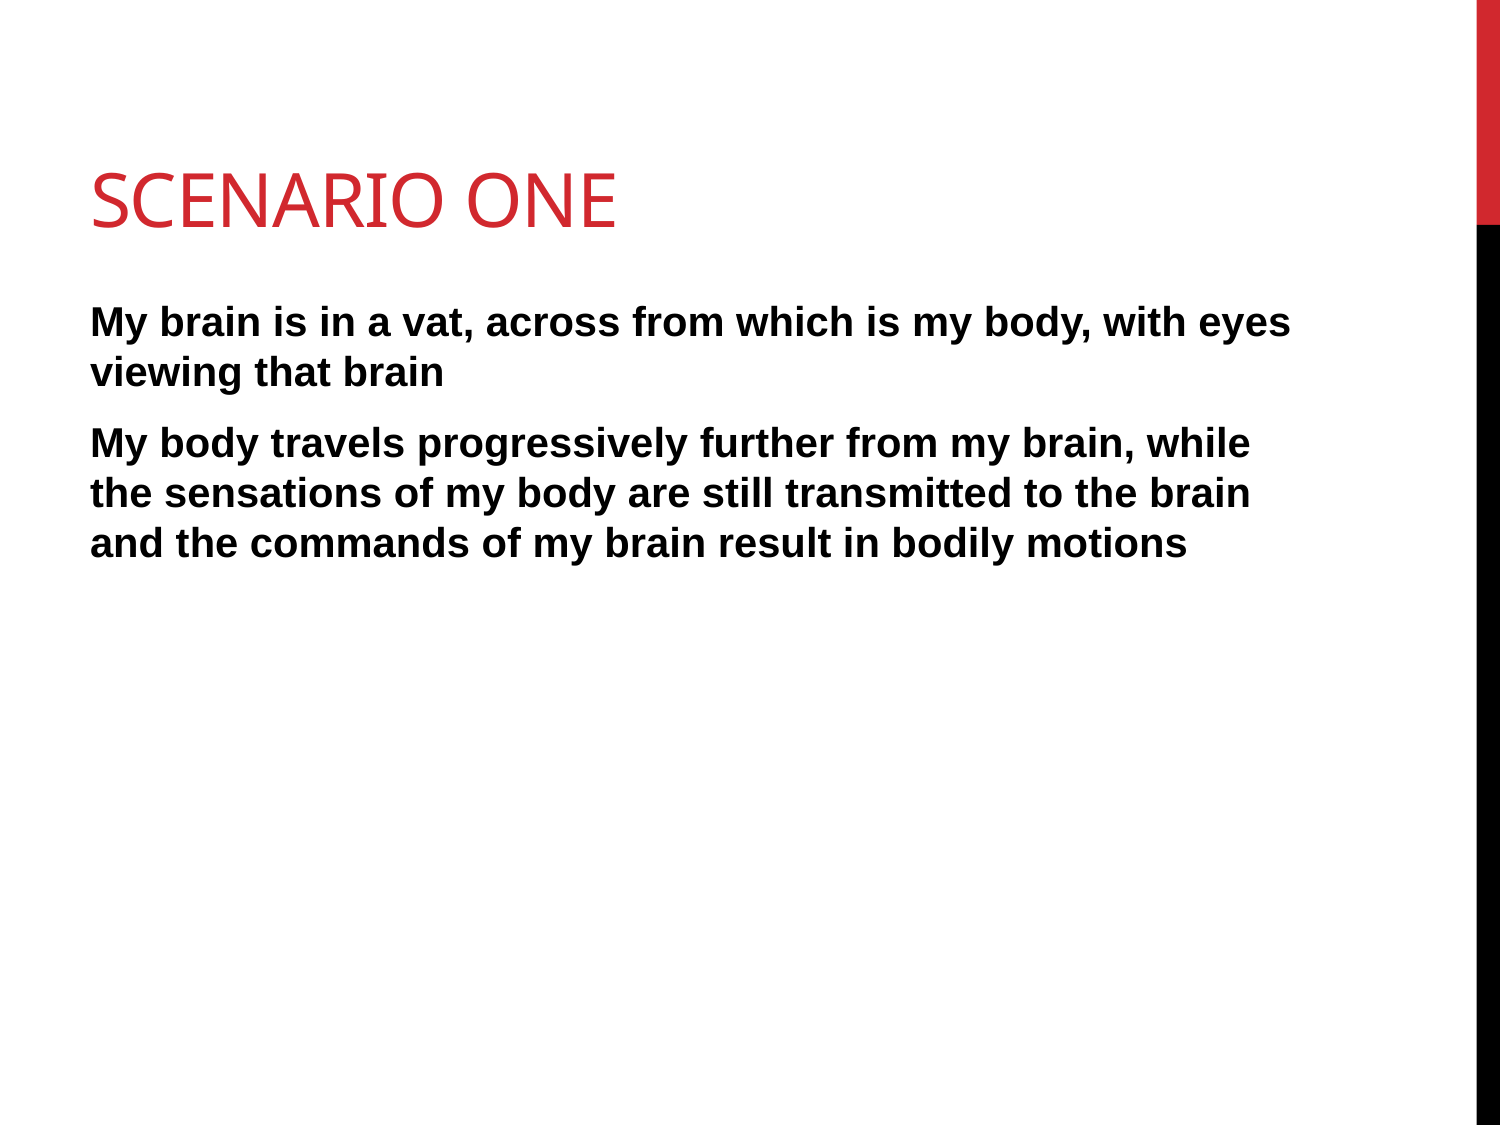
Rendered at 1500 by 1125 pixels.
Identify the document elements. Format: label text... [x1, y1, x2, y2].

title Scenario One [75, 25, 1025, 250]
list My brain is in a vat, across from which is my body, with eyes viewing that brain My body travels progressively further from my brain, while the sensations of my body are still transmitted to the brain and the commands of my brain result in bodily motions [75, 287, 1325, 1005]
